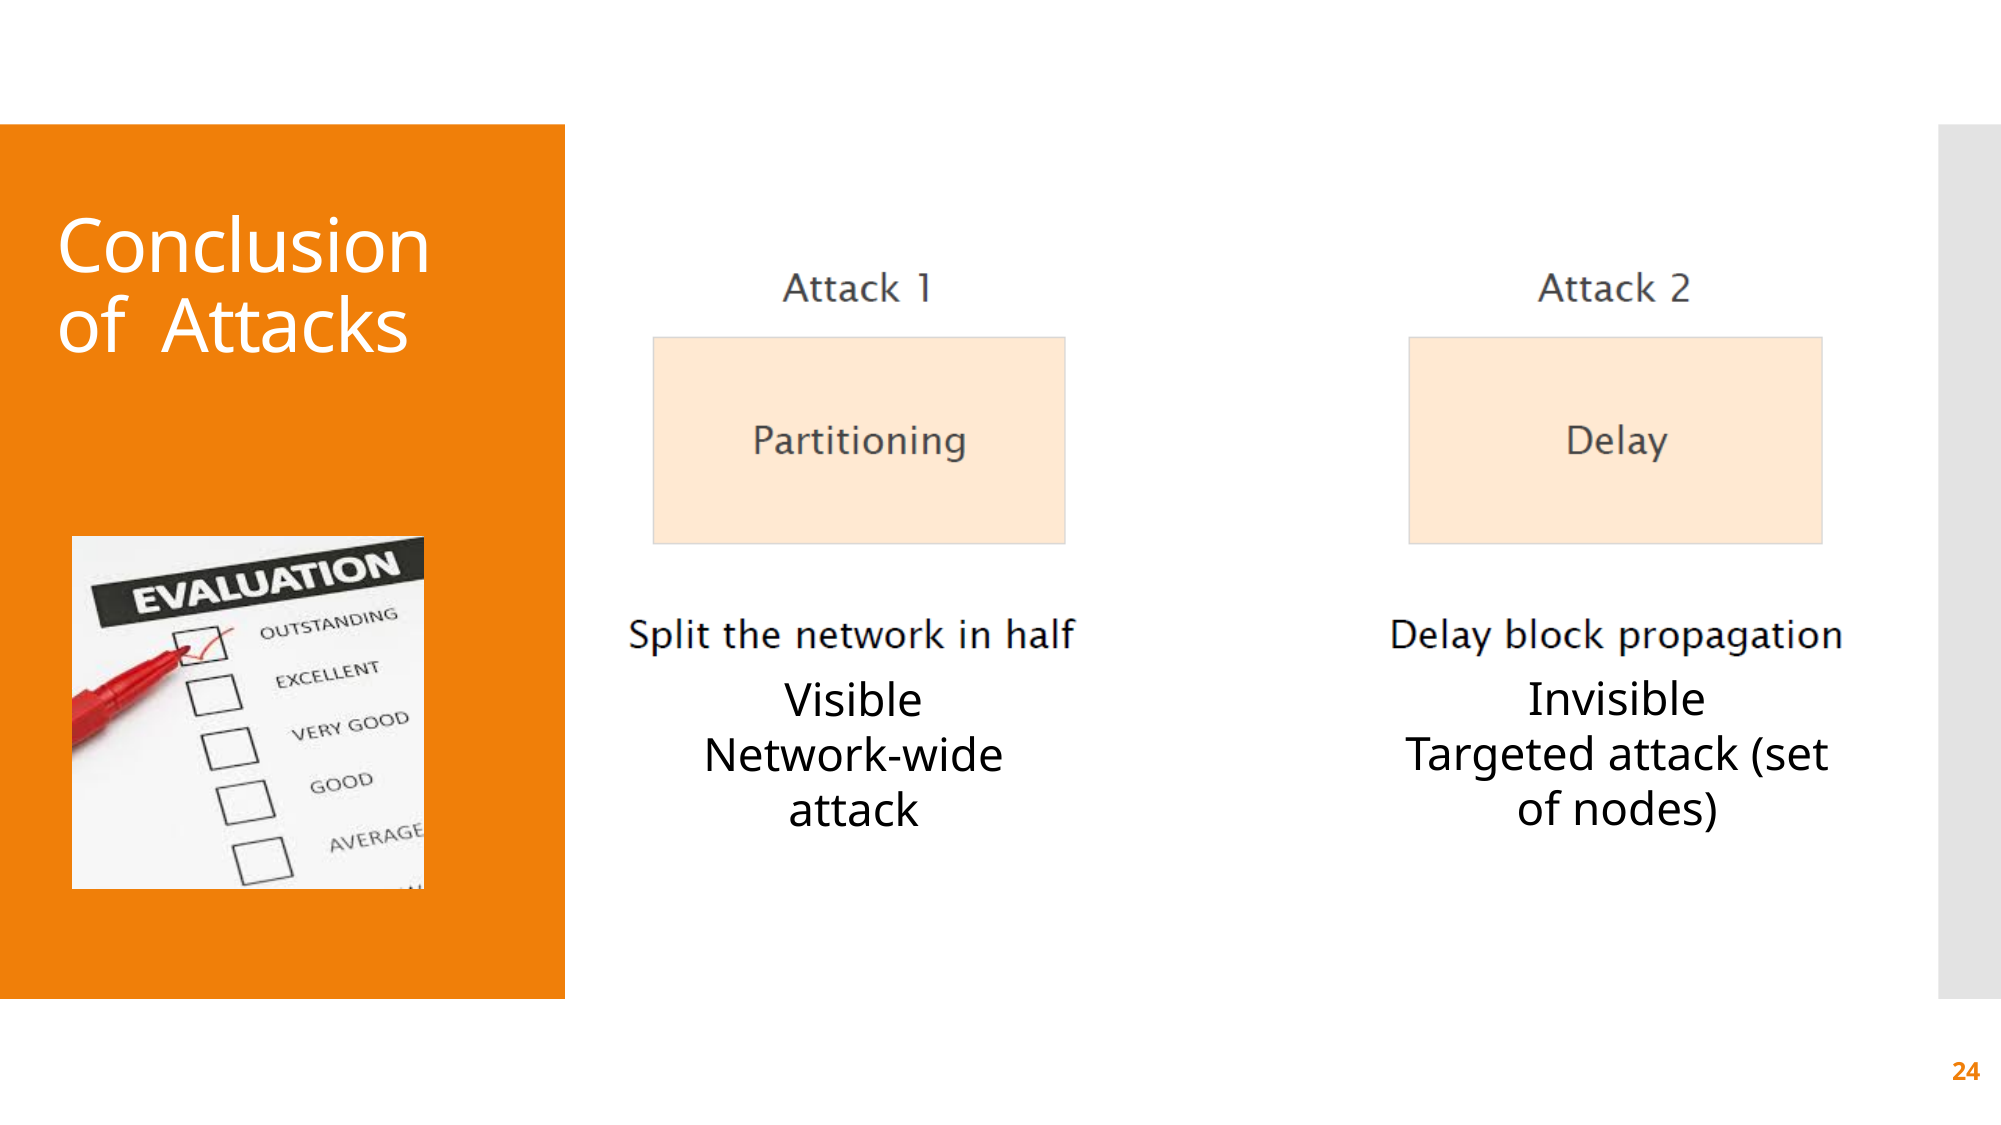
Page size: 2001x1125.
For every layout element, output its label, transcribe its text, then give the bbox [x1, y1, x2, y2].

picture [71, 536, 424, 889]
slide_number 24 [1744, 1042, 1996, 1103]
title Conclusion of Attacks [41, 184, 525, 393]
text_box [618, 256, 1871, 845]
